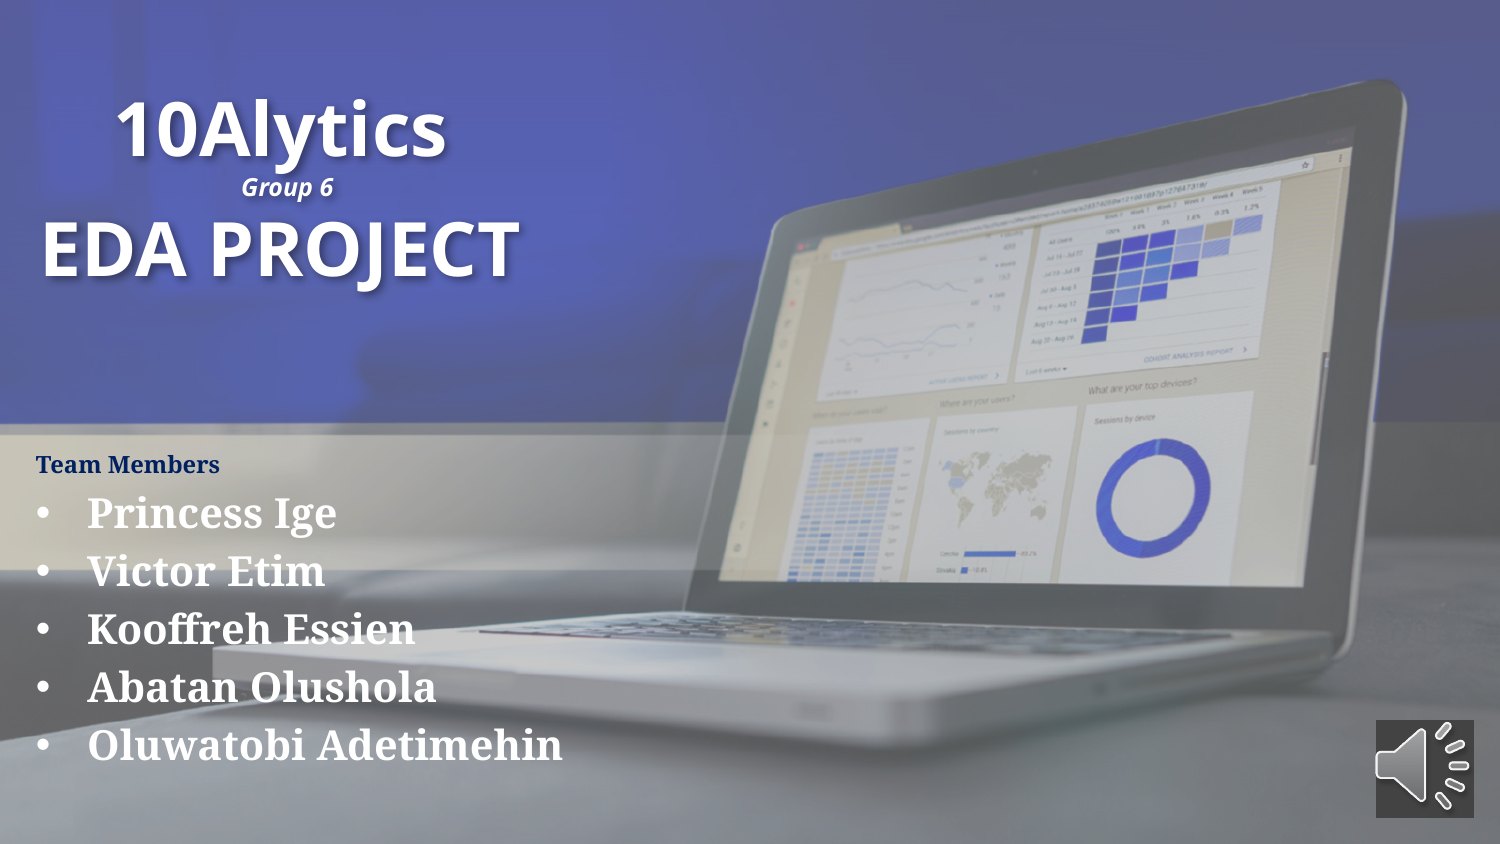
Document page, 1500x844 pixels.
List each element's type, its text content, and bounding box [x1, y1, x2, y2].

title 10Alytics Group 6 EDA PROJECT [0, 62, 582, 312]
subtitle Team Members Princess Ige Victor Etim Kooffreh Essien Abatan Olushola Oluwatobi Adetimehin [20, 442, 627, 782]
picture [1374, 718, 1476, 819]
